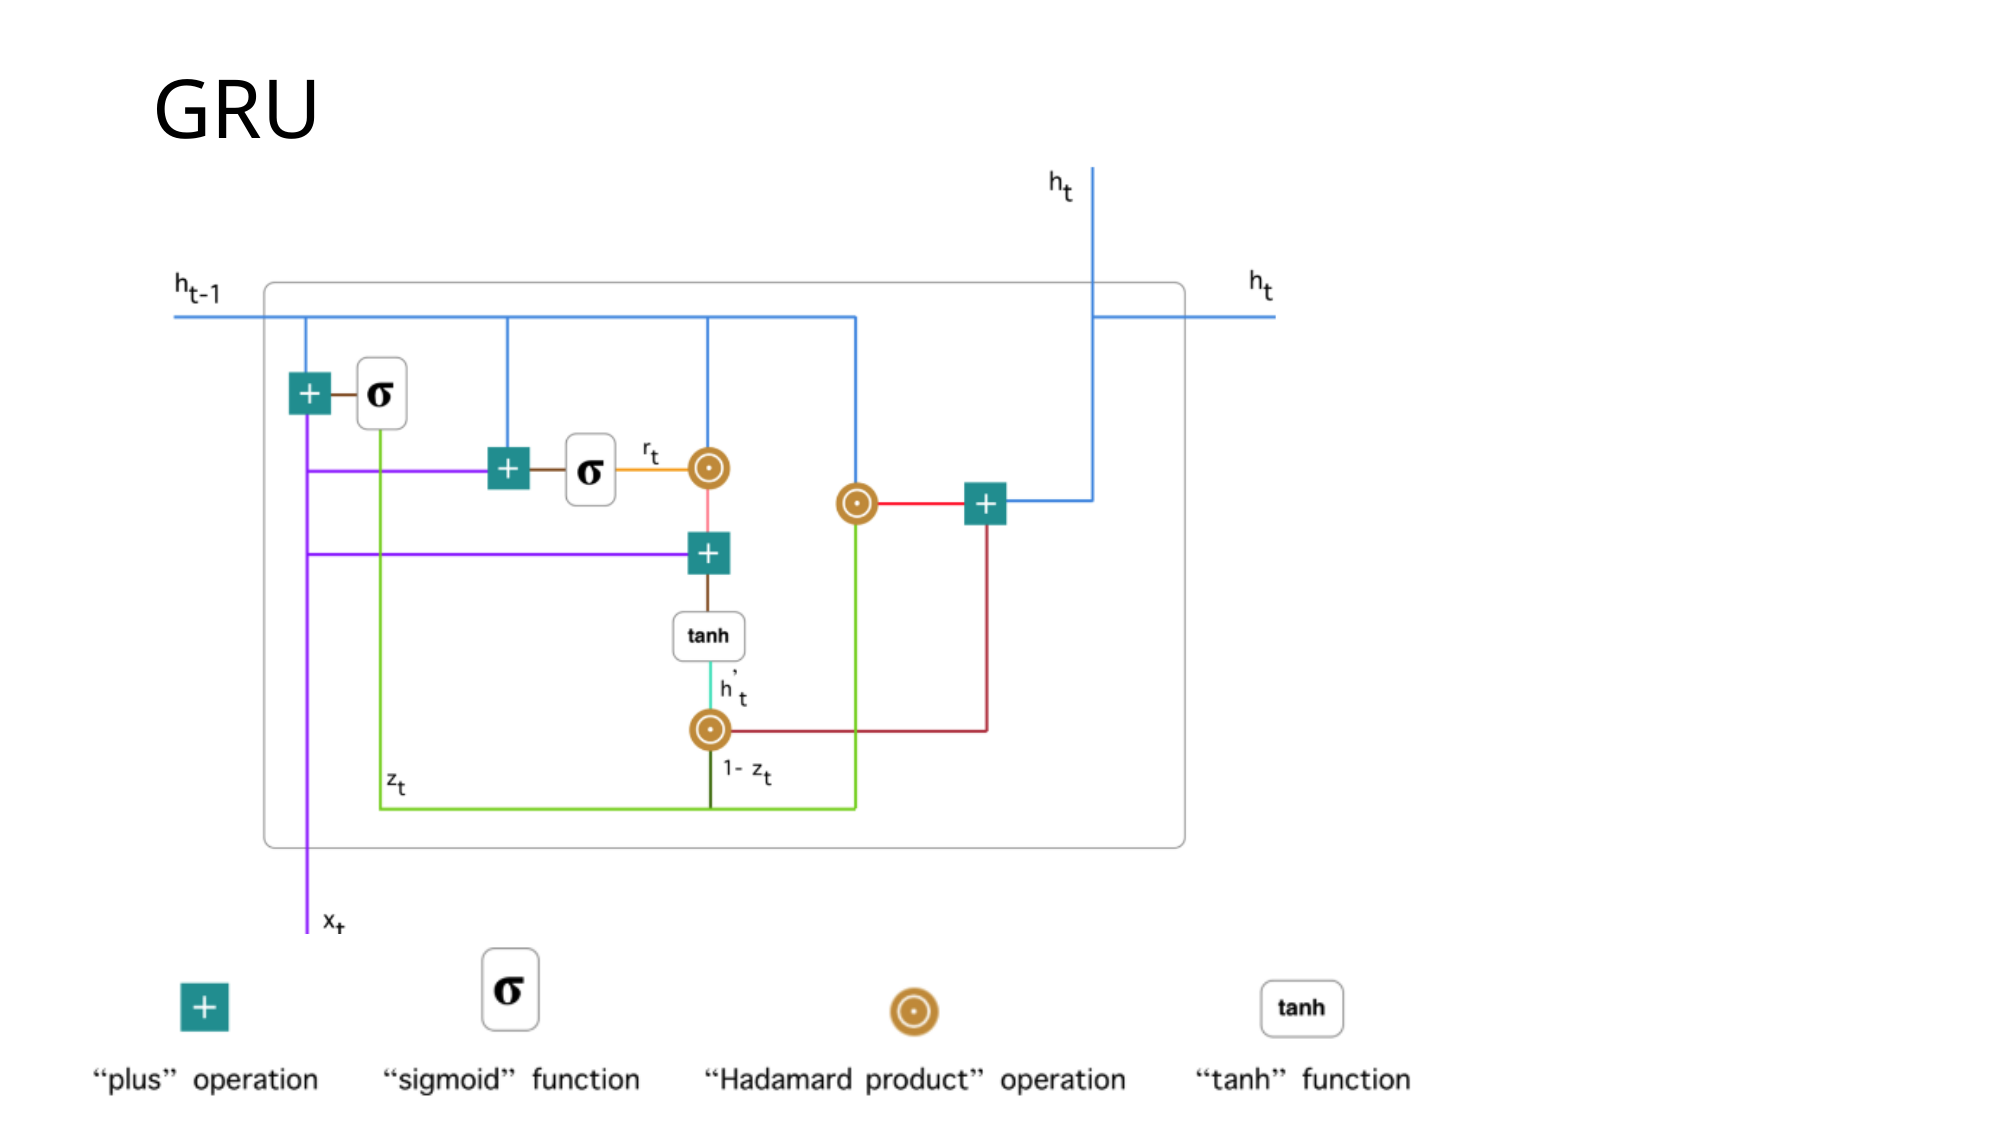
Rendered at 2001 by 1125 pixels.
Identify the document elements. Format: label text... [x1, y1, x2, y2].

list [152, 147, 1289, 934]
title GRU [137, 59, 1863, 164]
picture [49, 934, 1424, 1125]
